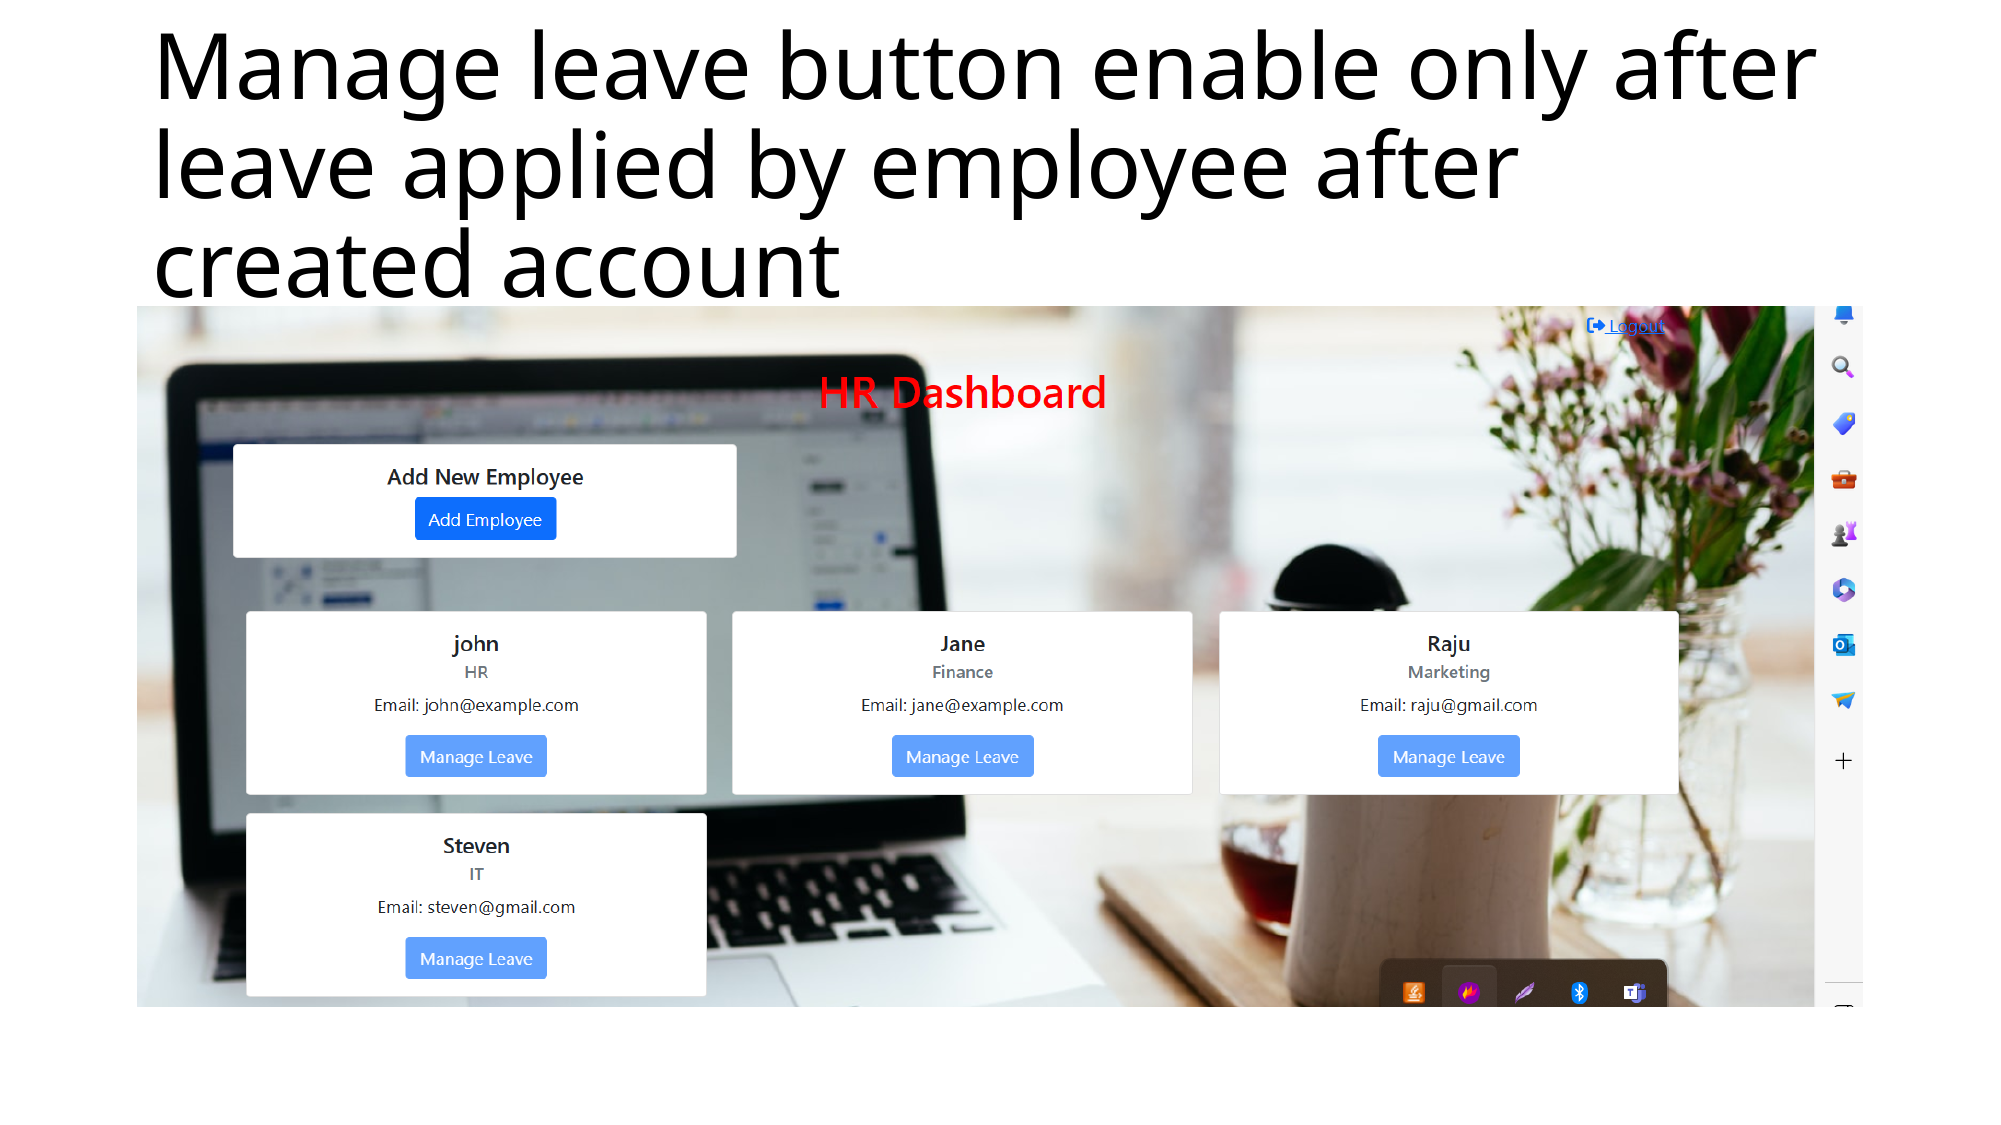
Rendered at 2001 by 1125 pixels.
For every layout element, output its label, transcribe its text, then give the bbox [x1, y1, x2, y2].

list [137, 306, 1863, 1007]
title Manage leave button enable only after leave applied by employee after created account [137, 59, 1863, 278]
